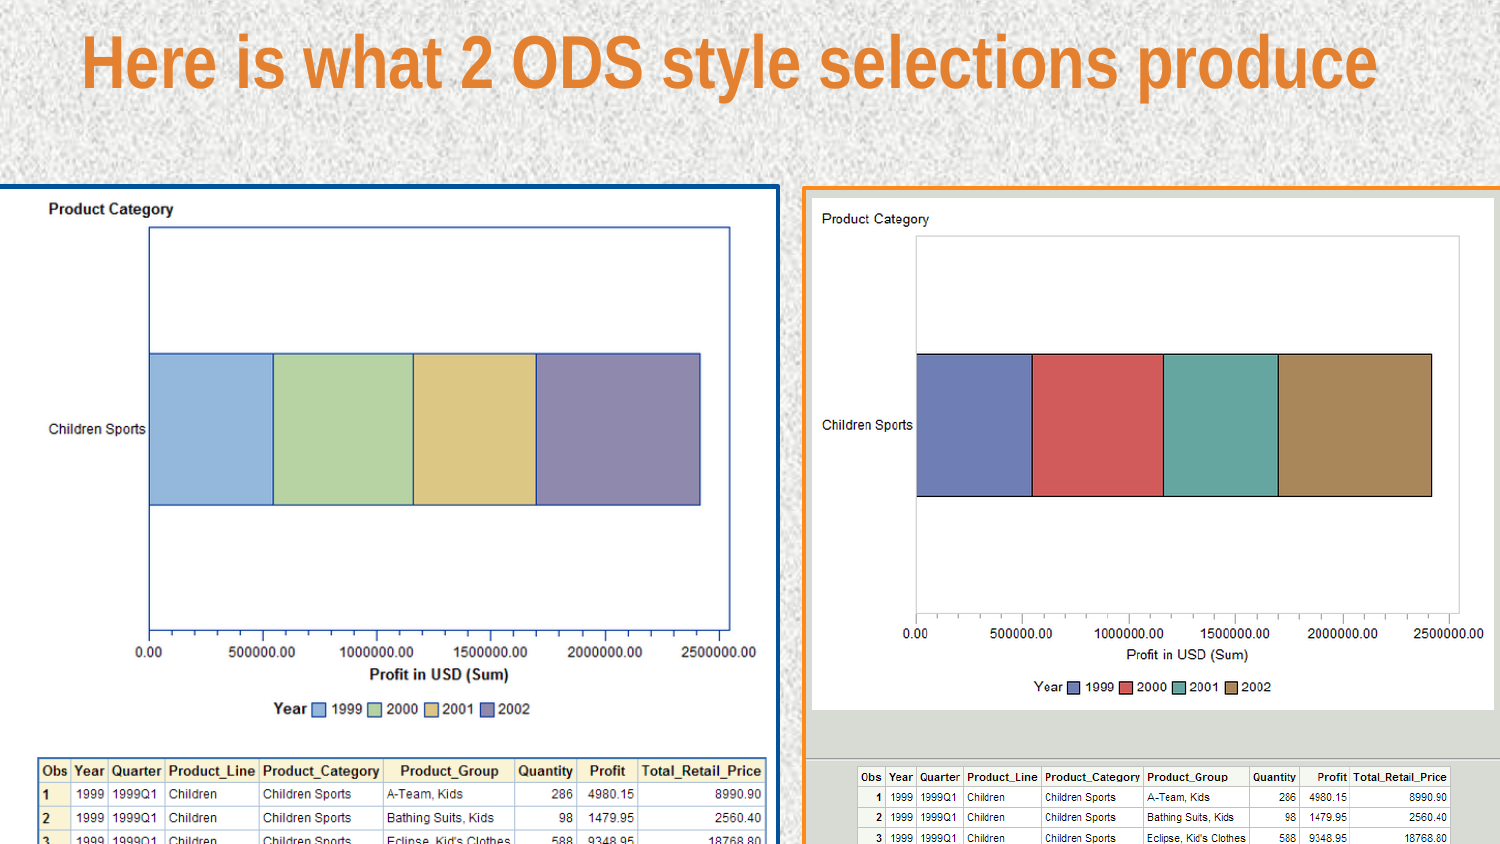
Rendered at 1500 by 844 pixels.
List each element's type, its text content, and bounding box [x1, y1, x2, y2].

picture [0, 188, 777, 844]
title Here is what 2 ODS style selections produce [66, 21, 1413, 111]
picture [0, 0, 1500, 844]
picture [805, 190, 1500, 844]
